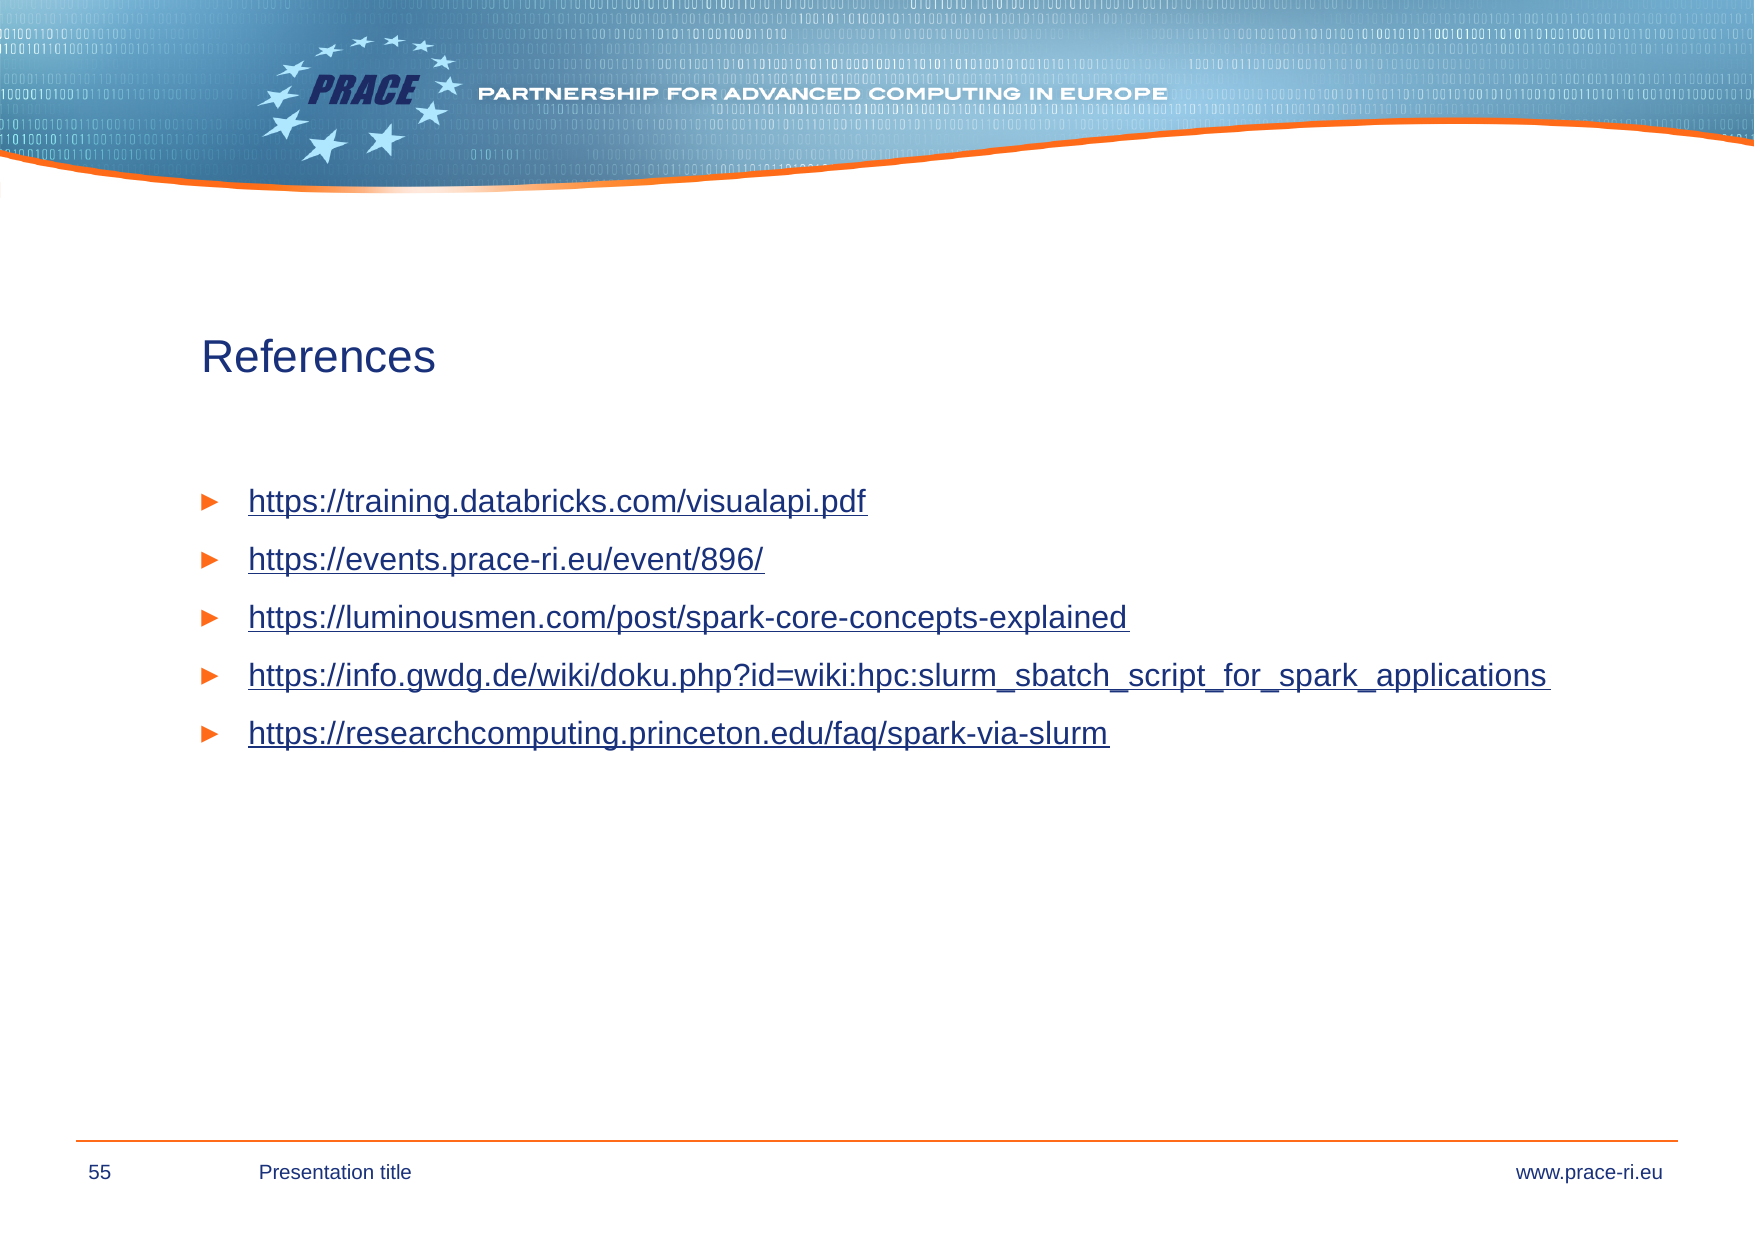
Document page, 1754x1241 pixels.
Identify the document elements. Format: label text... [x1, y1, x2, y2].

title References [186, 250, 1582, 398]
picture [0, 0, 1754, 198]
list https://training.databricks.com/visualapi.pdf https://events.prace-ri.eu/event/896/ https://luminousmen.com/post/spark-core-concepts-explained https://info.gwdg.de/wiki/doku.php?id=wiki:hpc:slurm_sbatch_script_for_spark_applications https://researchcomputing.princeton.edu/faq/spark-via-slurm [186, 446, 1582, 1089]
